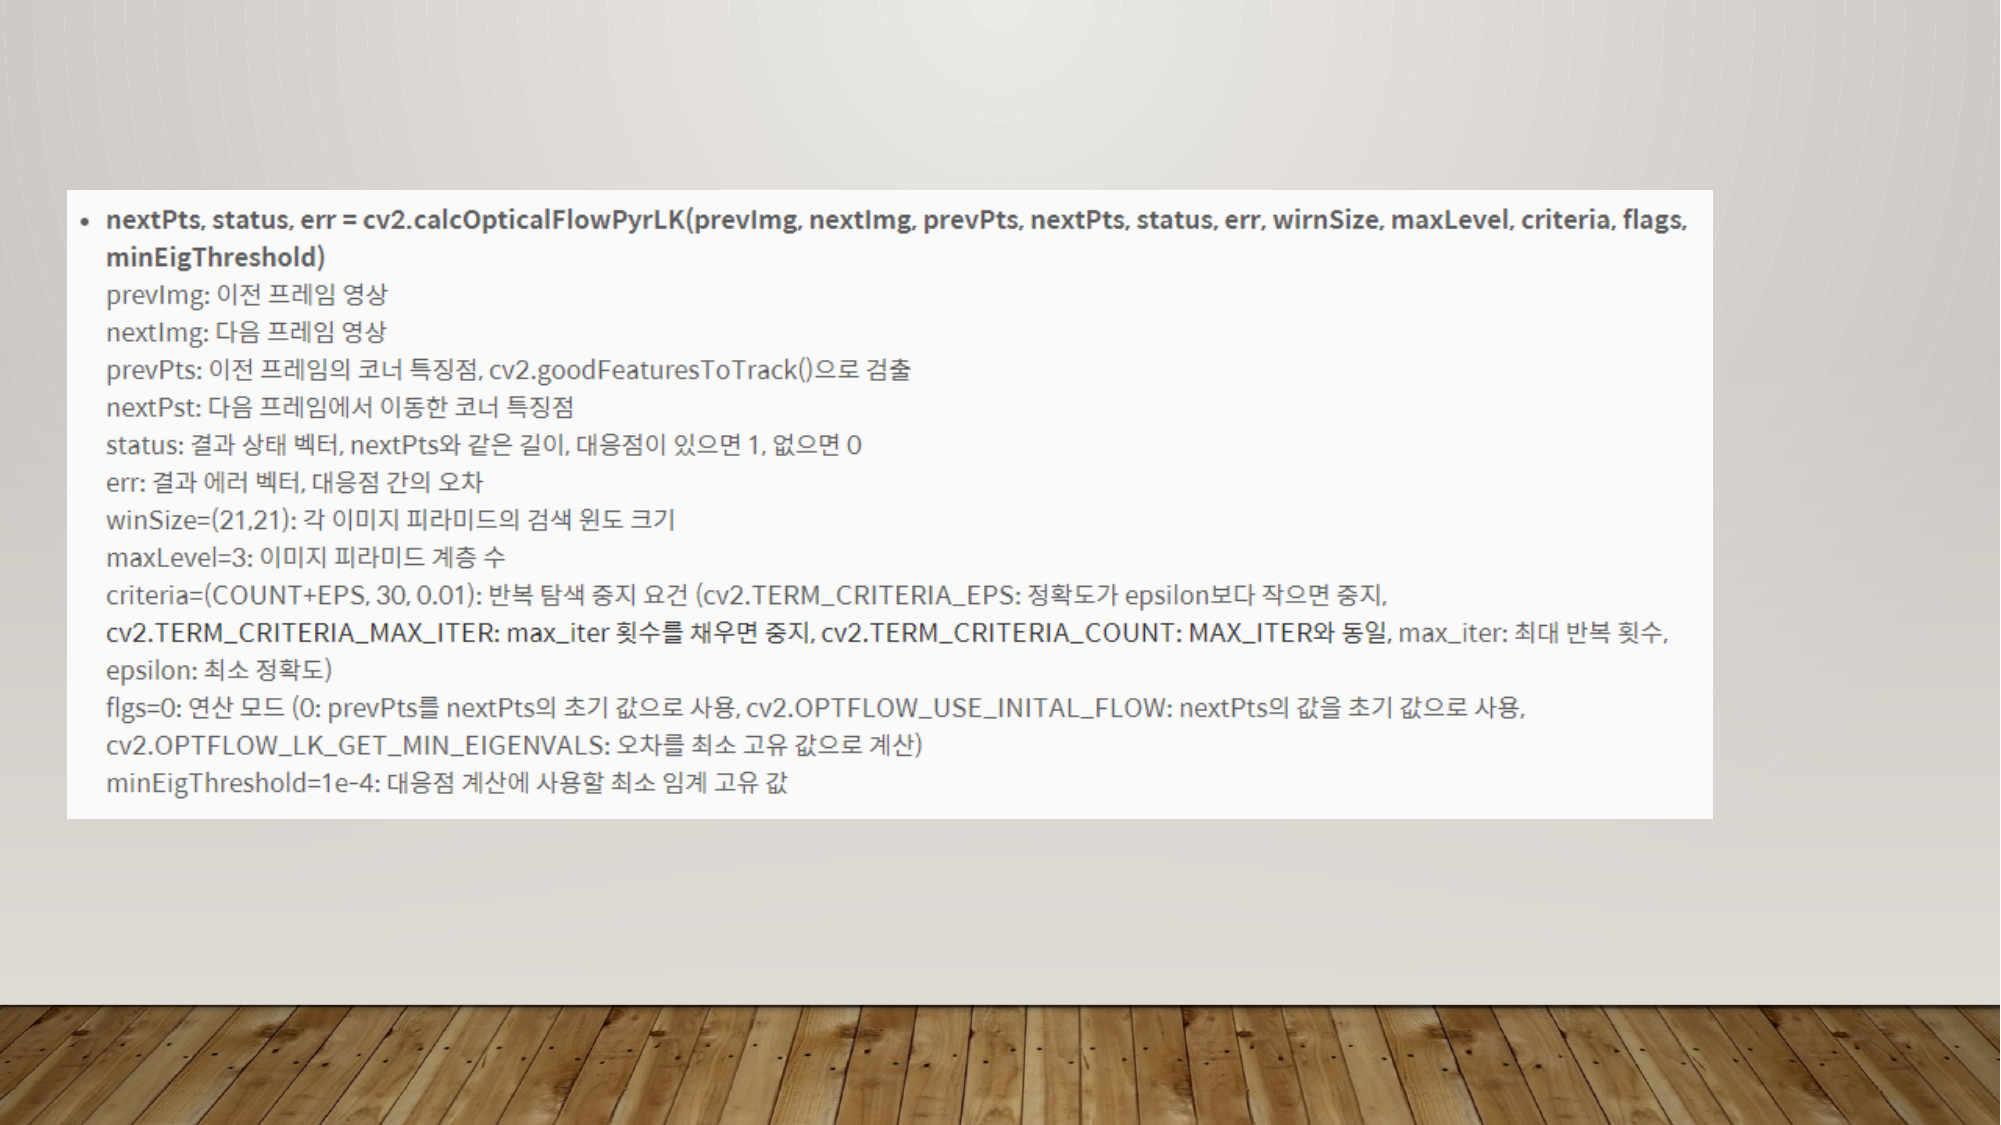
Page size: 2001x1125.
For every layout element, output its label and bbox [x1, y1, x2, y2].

picture [66, 189, 1713, 819]
picture [0, 1005, 2000, 1125]
